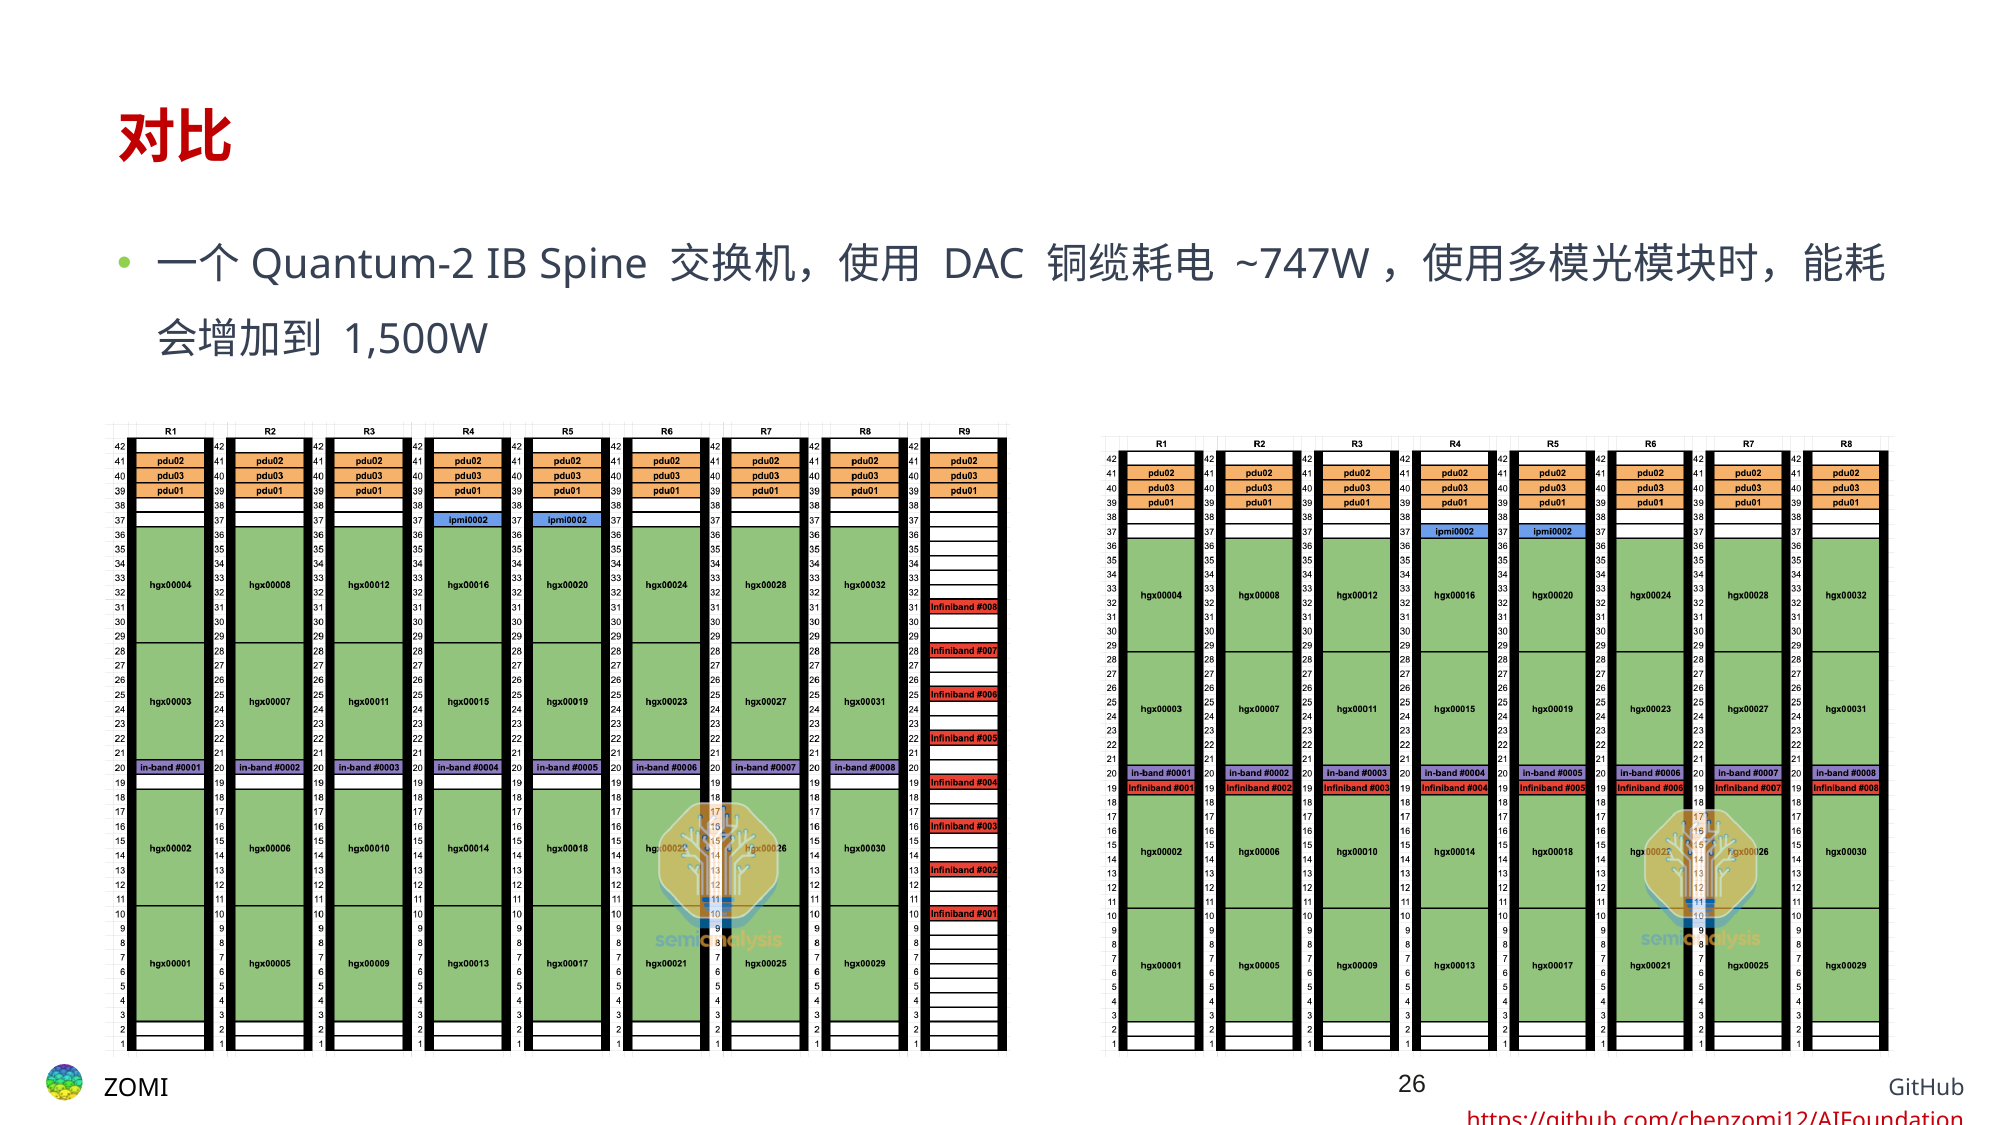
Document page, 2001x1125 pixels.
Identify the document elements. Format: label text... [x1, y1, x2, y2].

picture [105, 422, 1011, 1057]
picture [47, 1065, 82, 1100]
picture [1100, 436, 1895, 1057]
title 对比 [102, 85, 1901, 183]
list 一个Quantum-2 IB Spine 交换机，使用 DAC 铜缆耗电 ~747W，使用多模光模块时，能耗会增加到 1,500W [102, 204, 1901, 1043]
